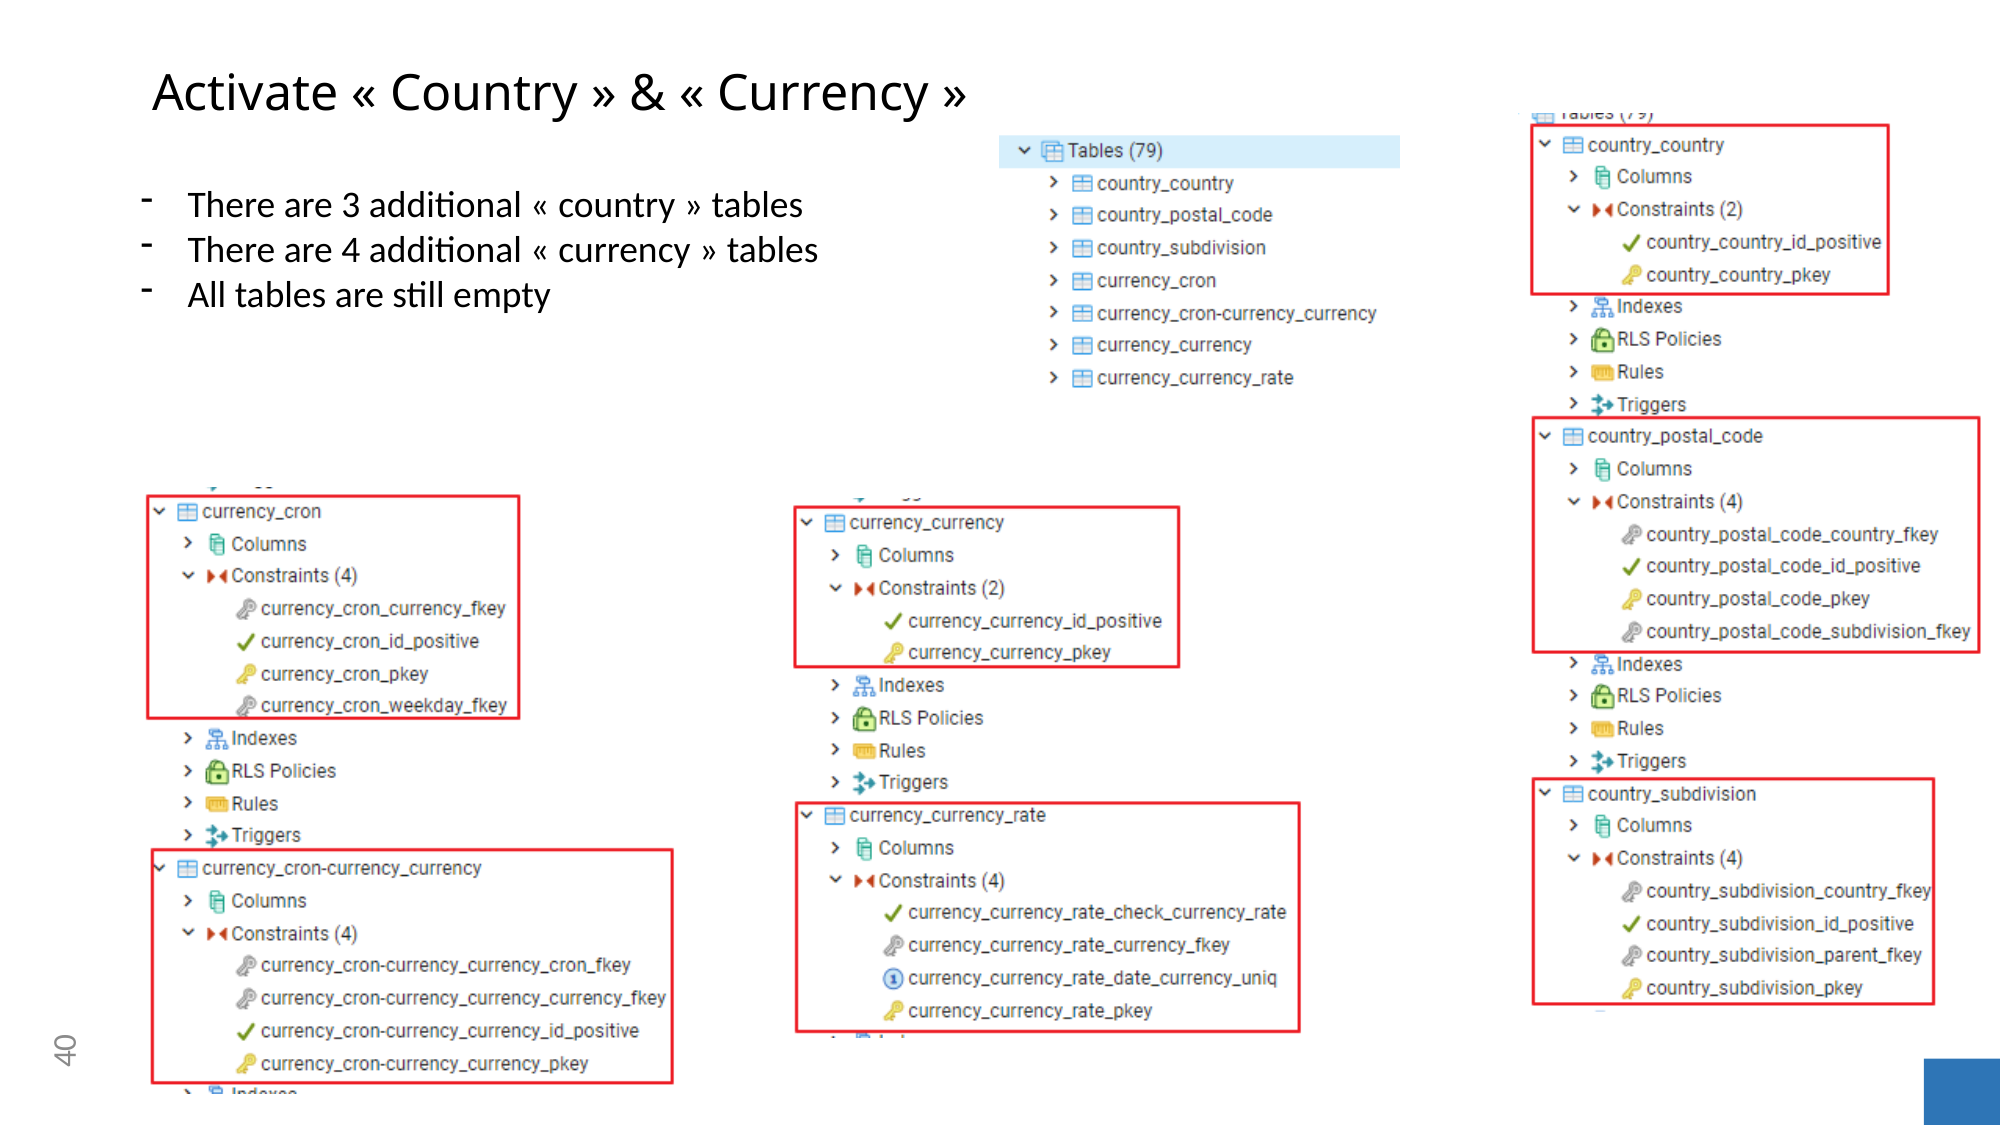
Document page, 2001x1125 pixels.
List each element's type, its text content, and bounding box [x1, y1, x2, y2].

picture [1518, 113, 1987, 1012]
picture [999, 134, 1400, 394]
slide_number 40 [32, 995, 93, 1108]
text_box Activate « Country » & « Currency » [137, 59, 1863, 136]
picture [137, 487, 685, 1094]
text_box [1923, 1058, 2000, 1125]
text_box There are 3 additional « country » tables There are 4 additional « currency » tables All tables are still empty [125, 172, 880, 368]
picture [789, 497, 1312, 1038]
